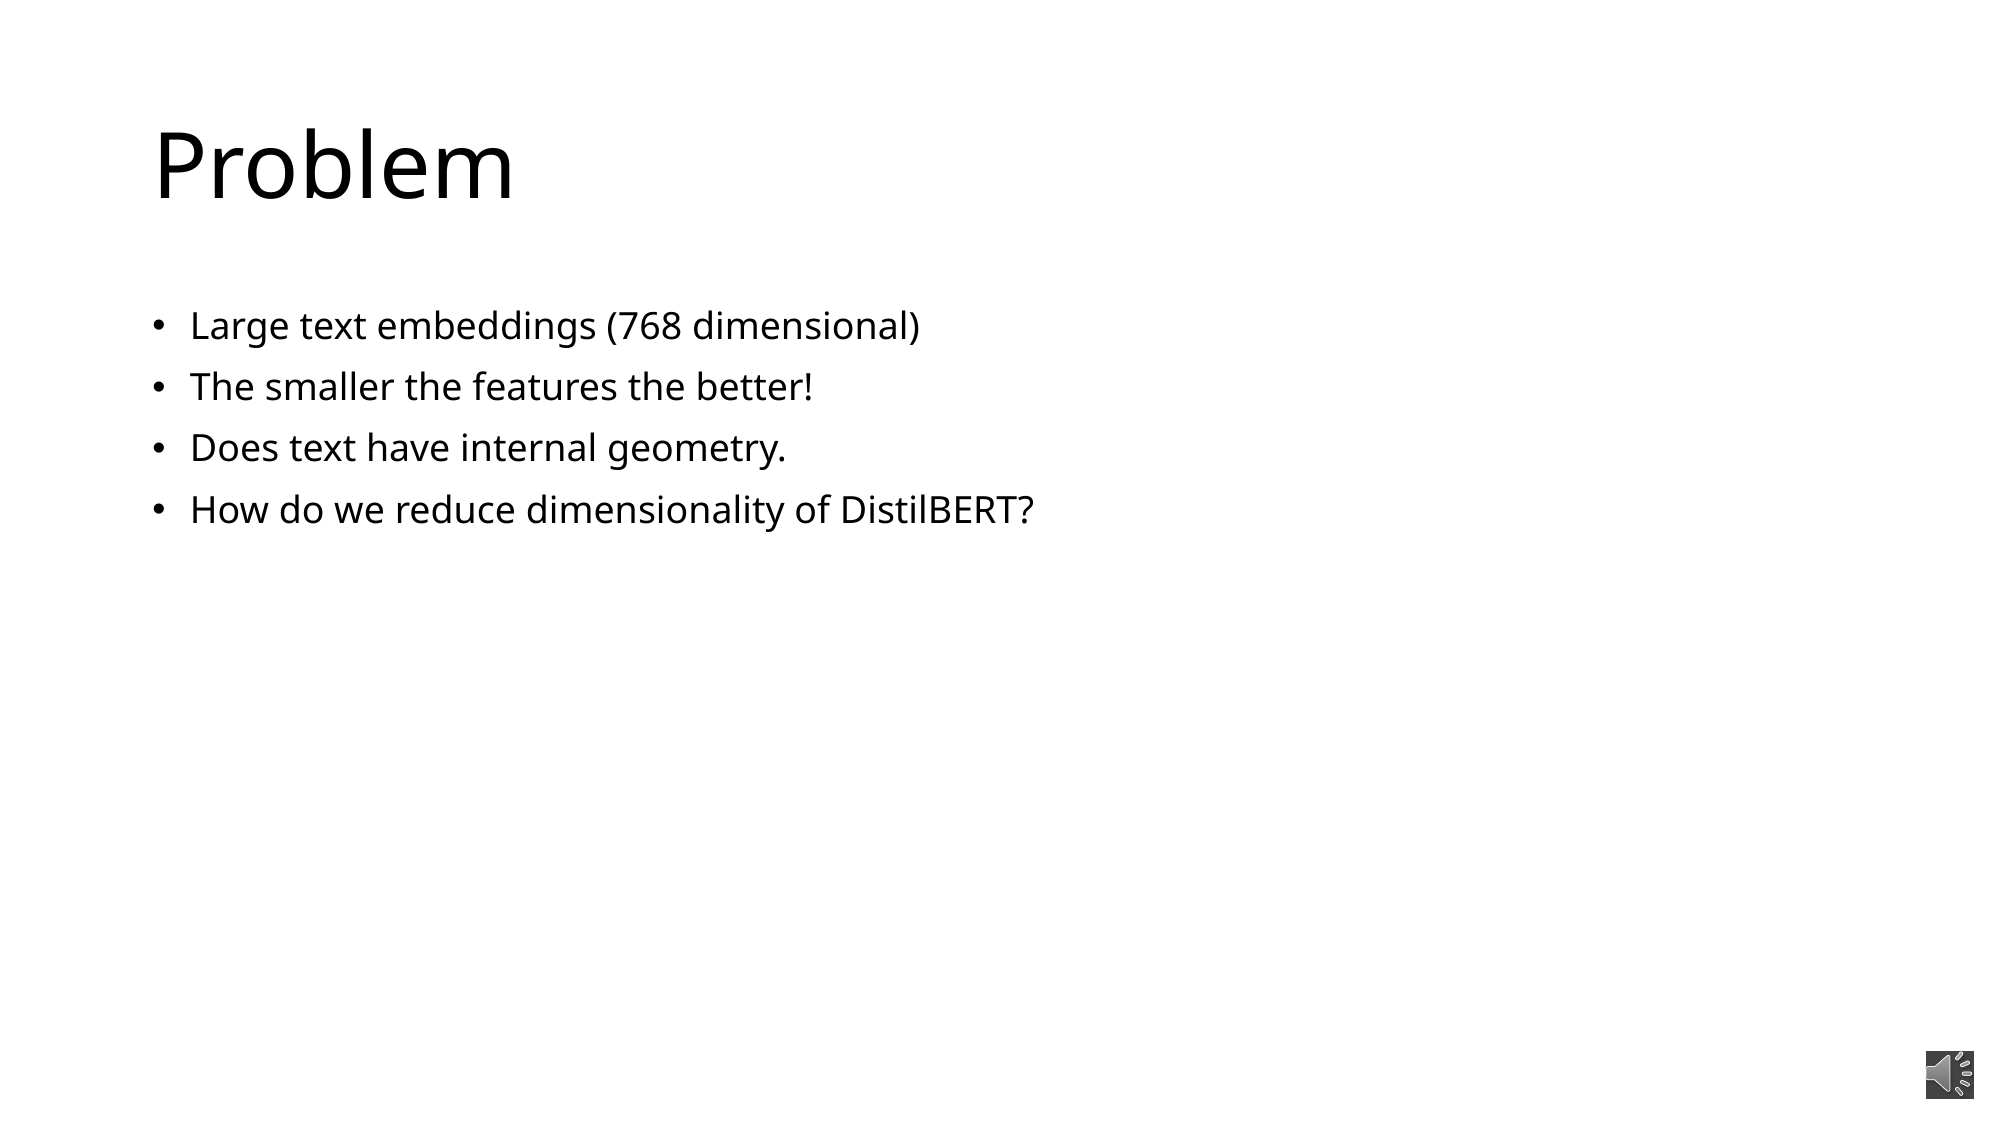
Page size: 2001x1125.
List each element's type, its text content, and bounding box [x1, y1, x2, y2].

picture [1924, 1049, 1976, 1100]
title Problem [137, 59, 1863, 278]
list Large text embeddings (768 dimensional) The smaller the features the better! Does text have internal geometry. How do we reduce dimensionality of DistilBERT? [137, 299, 1863, 1014]
